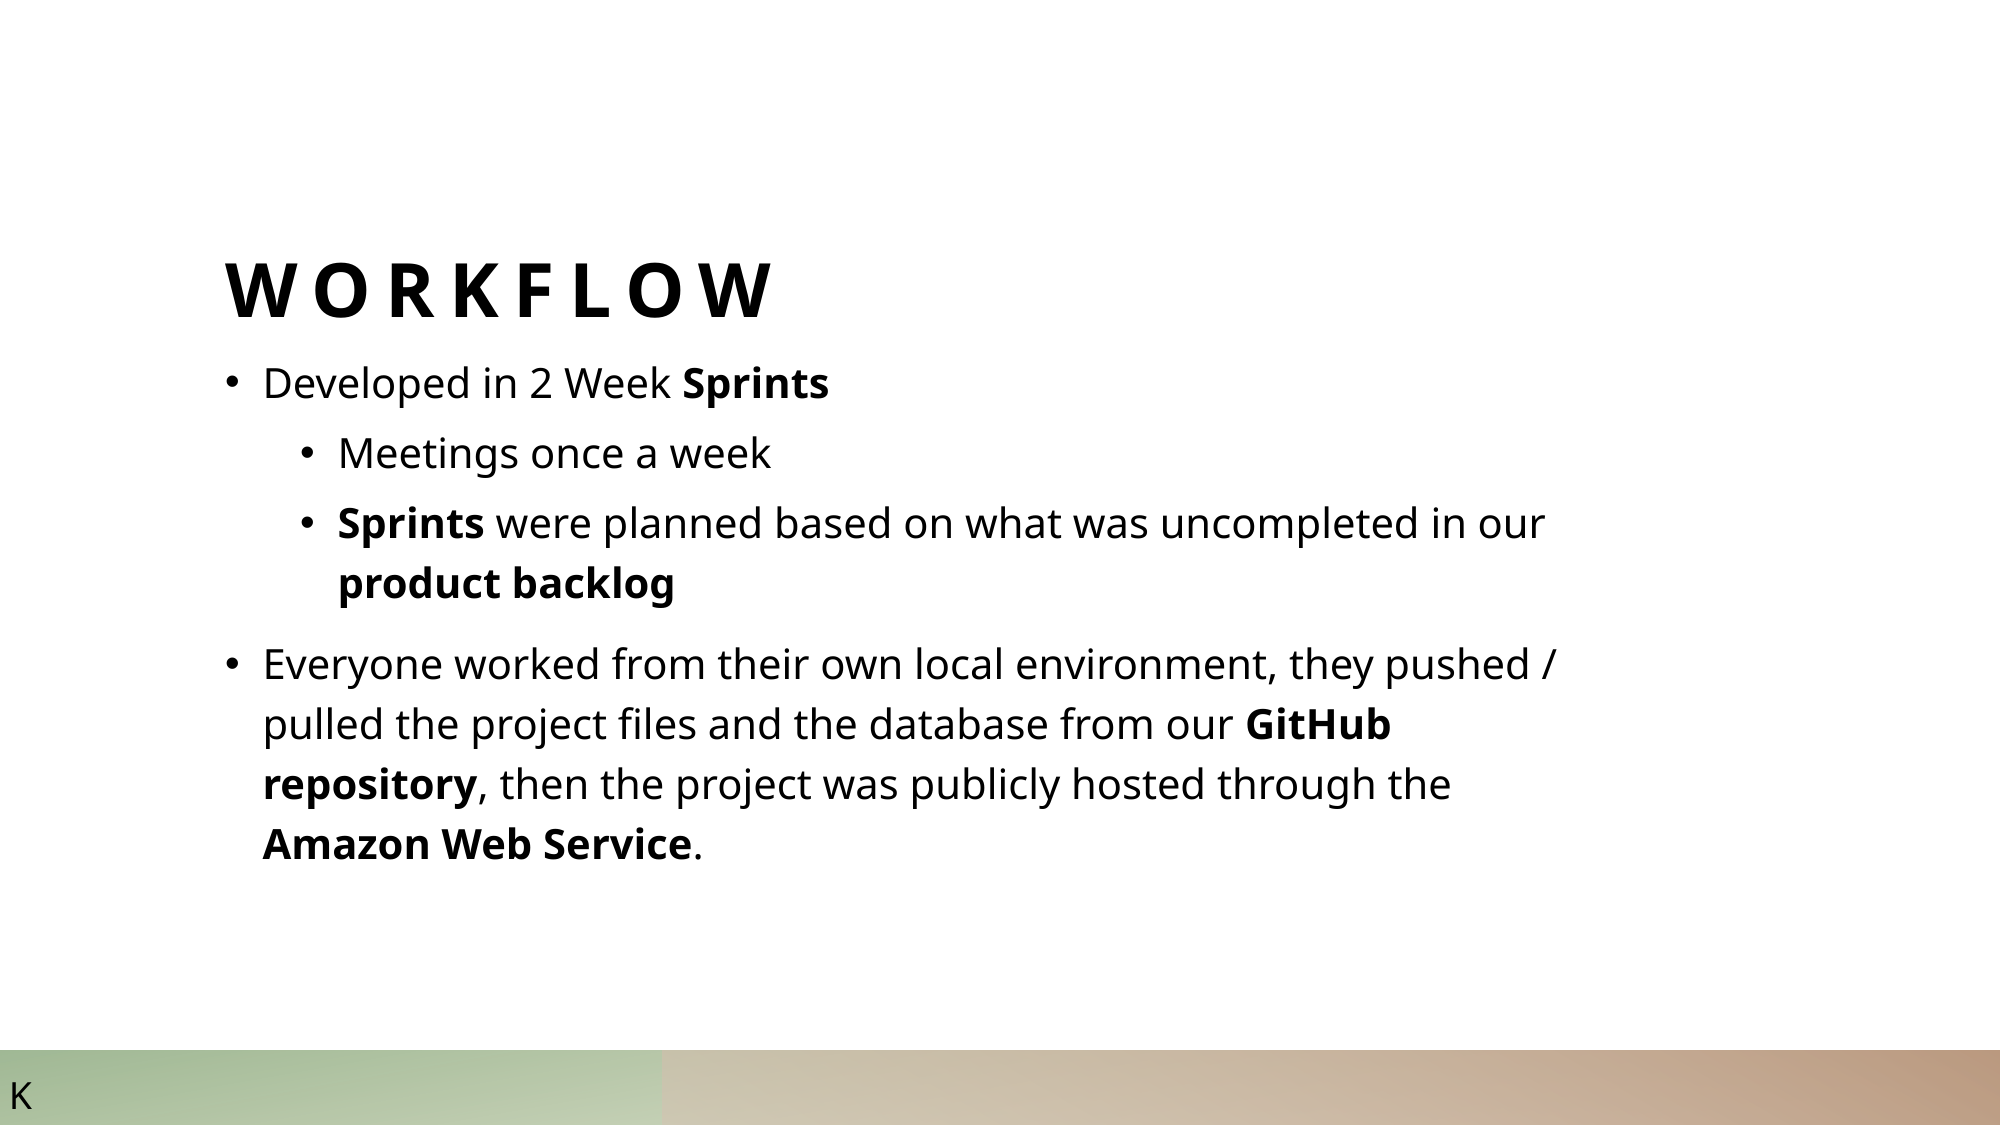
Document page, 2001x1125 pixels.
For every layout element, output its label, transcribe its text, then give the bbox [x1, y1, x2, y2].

title Workflow [225, 130, 1905, 333]
text_box K [0, 1064, 48, 1125]
list Developed in 2 Week Sprints Meetings once a week Sprints were planned based on what was uncompleted in our product backlog Everyone worked from their own local environment, they pushed / pulled the project files and the database from our GitHub repository, then the project was publicly hosted through the Amazon Web Service. [225, 346, 1602, 996]
